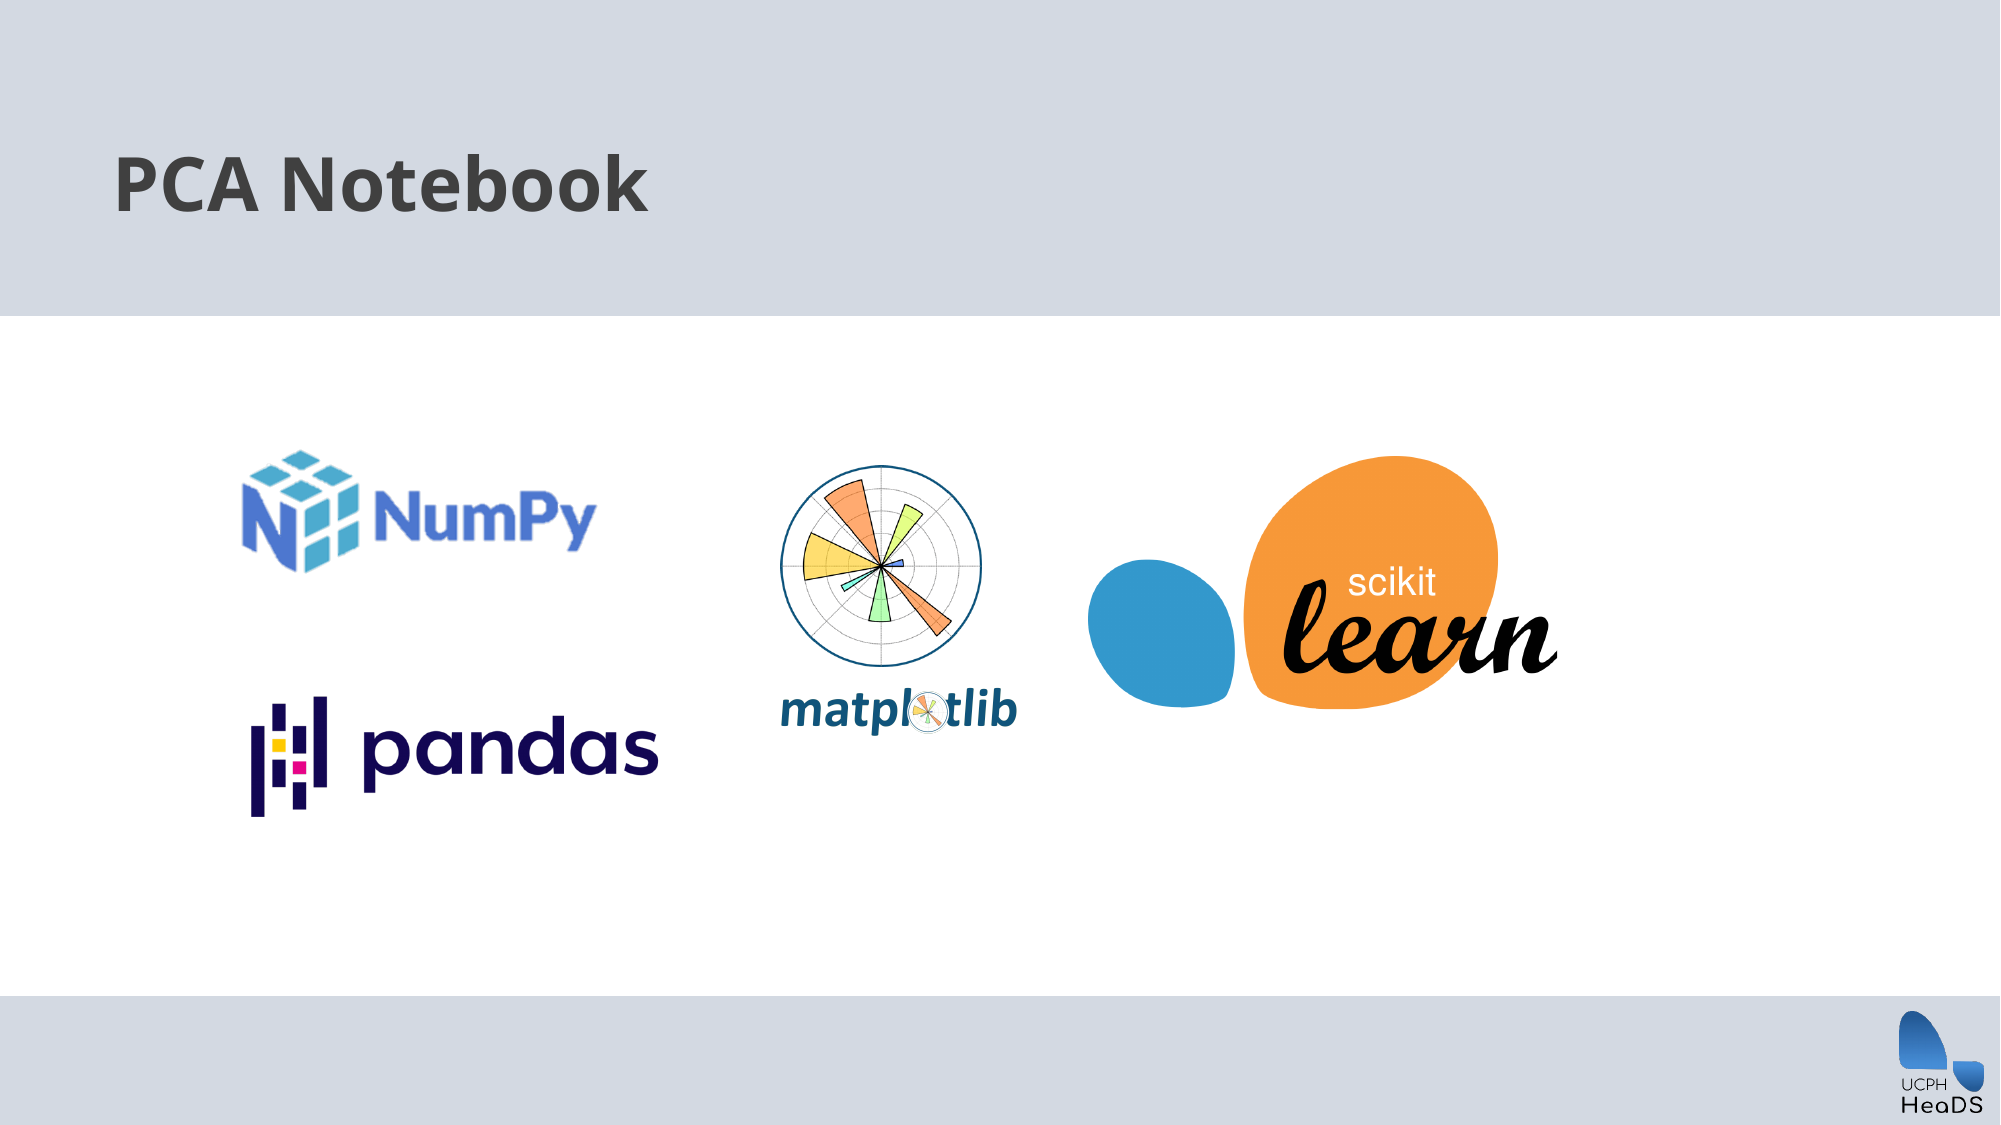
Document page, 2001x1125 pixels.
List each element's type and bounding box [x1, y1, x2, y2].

picture [770, 679, 1030, 742]
text_box [0, 0, 2000, 317]
picture [231, 665, 678, 847]
text_box [0, 989, 2000, 1125]
picture [1046, 454, 1600, 712]
picture [177, 406, 650, 629]
picture [1899, 1010, 1984, 1113]
picture [779, 465, 982, 668]
